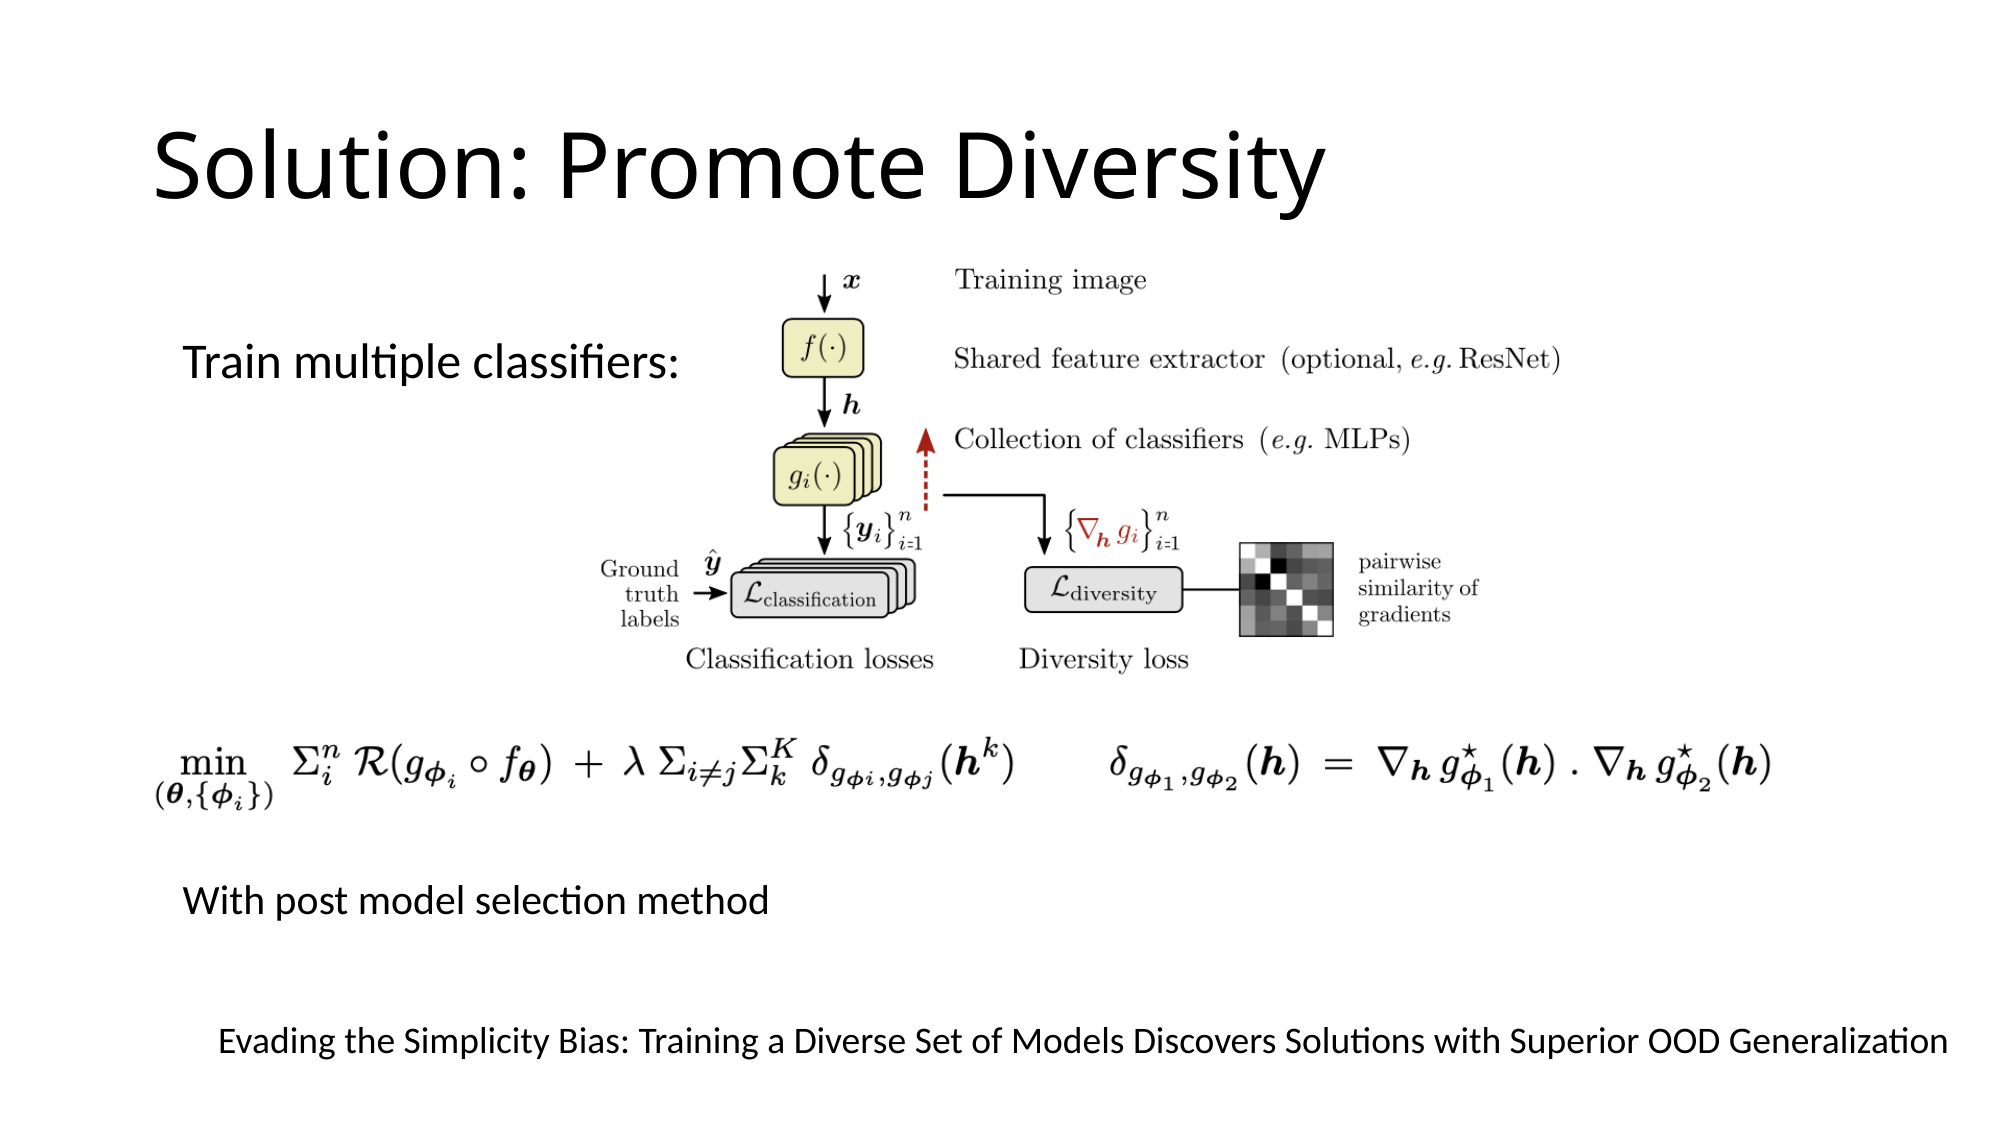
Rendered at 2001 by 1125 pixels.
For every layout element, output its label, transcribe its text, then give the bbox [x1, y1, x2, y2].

title Solution: Promote Diversity [137, 59, 1863, 278]
picture [137, 720, 1030, 827]
picture [1084, 718, 1785, 804]
text_box With post model selection method [168, 865, 786, 931]
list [589, 252, 1580, 684]
text_box Train multiple classifiers: [167, 321, 589, 397]
text_box Evading the Simplicity Bias: Training a Diverse Set of Models Discovers Solutions with Superior OOD Generalization [203, 1008, 1967, 1069]
